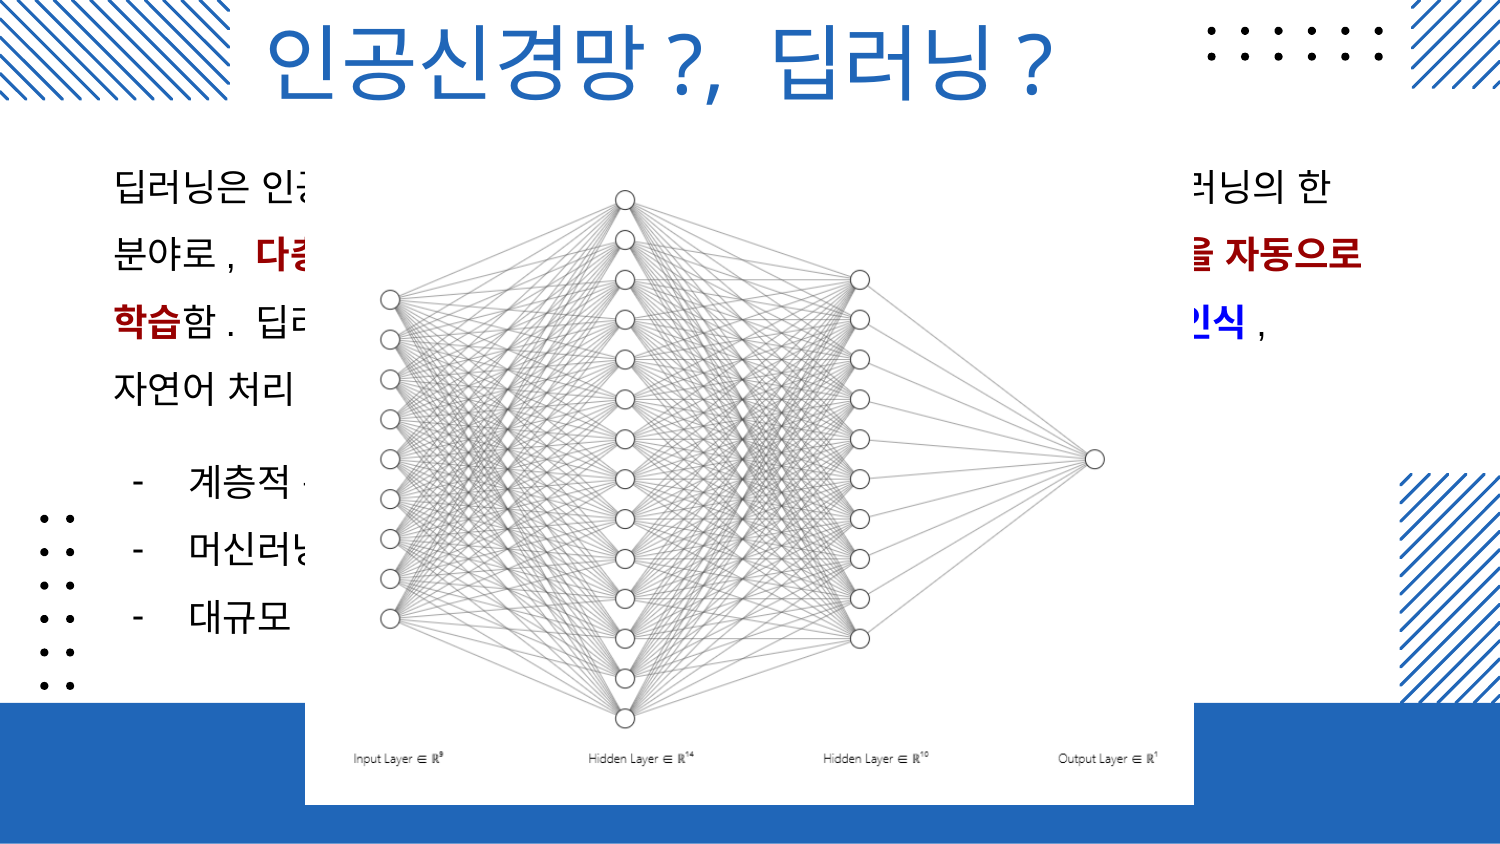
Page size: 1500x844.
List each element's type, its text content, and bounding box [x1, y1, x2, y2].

title 인공신경망?, 딥러닝? [204, 8, 1115, 126]
picture [305, 125, 1195, 805]
subtitle 딥러닝은 인공신경망(Artificial Neural Network)을 기반으로 한 머신러닝의 한 분야로, 다층 신경망을 사용하여 데이터로부터 추상적인 고차원 특징을 자동으로 학습함. 딥러닝은 대규모 데이터와 복잡한 모델을 활용하여 이미지 인식, 자연어 처리 등에서 뛰어난 성능을 보여줌. 계층적 특징 학습: 은닉층을 활용한 계층적 학습 머신러닝과 달리, 선형적이지 않은 데이터 분류 가능 대규모 데이터 요구, 복잡한 모델 구조: 높은 연산력, 복잡 [98, 126, 303, 316]
subtitle 딥러닝은 인공신경망(Artificial Neural Network)을 기반으로 한 머신러닝의 한 분야로, 다층 신경망을 사용하여 데이터로부터 추상적인 고차원 특징을 자동으로 학습함. 딥러닝은 대규모 데이터와 복잡한 모델을 활용하여 이미지 인식, 자연어 처리 등에서 뛰어난 성능을 보여줌. 계층적 특징 학습: 은닉층을 활용한 계층적 학습 머신러닝과 달리, 선형적이지 않은 데이터 분류 가능 대규모 데이터 요구, 복잡한 모델 구조: 높은 연산력, 복잡 [1196, 126, 1391, 316]
